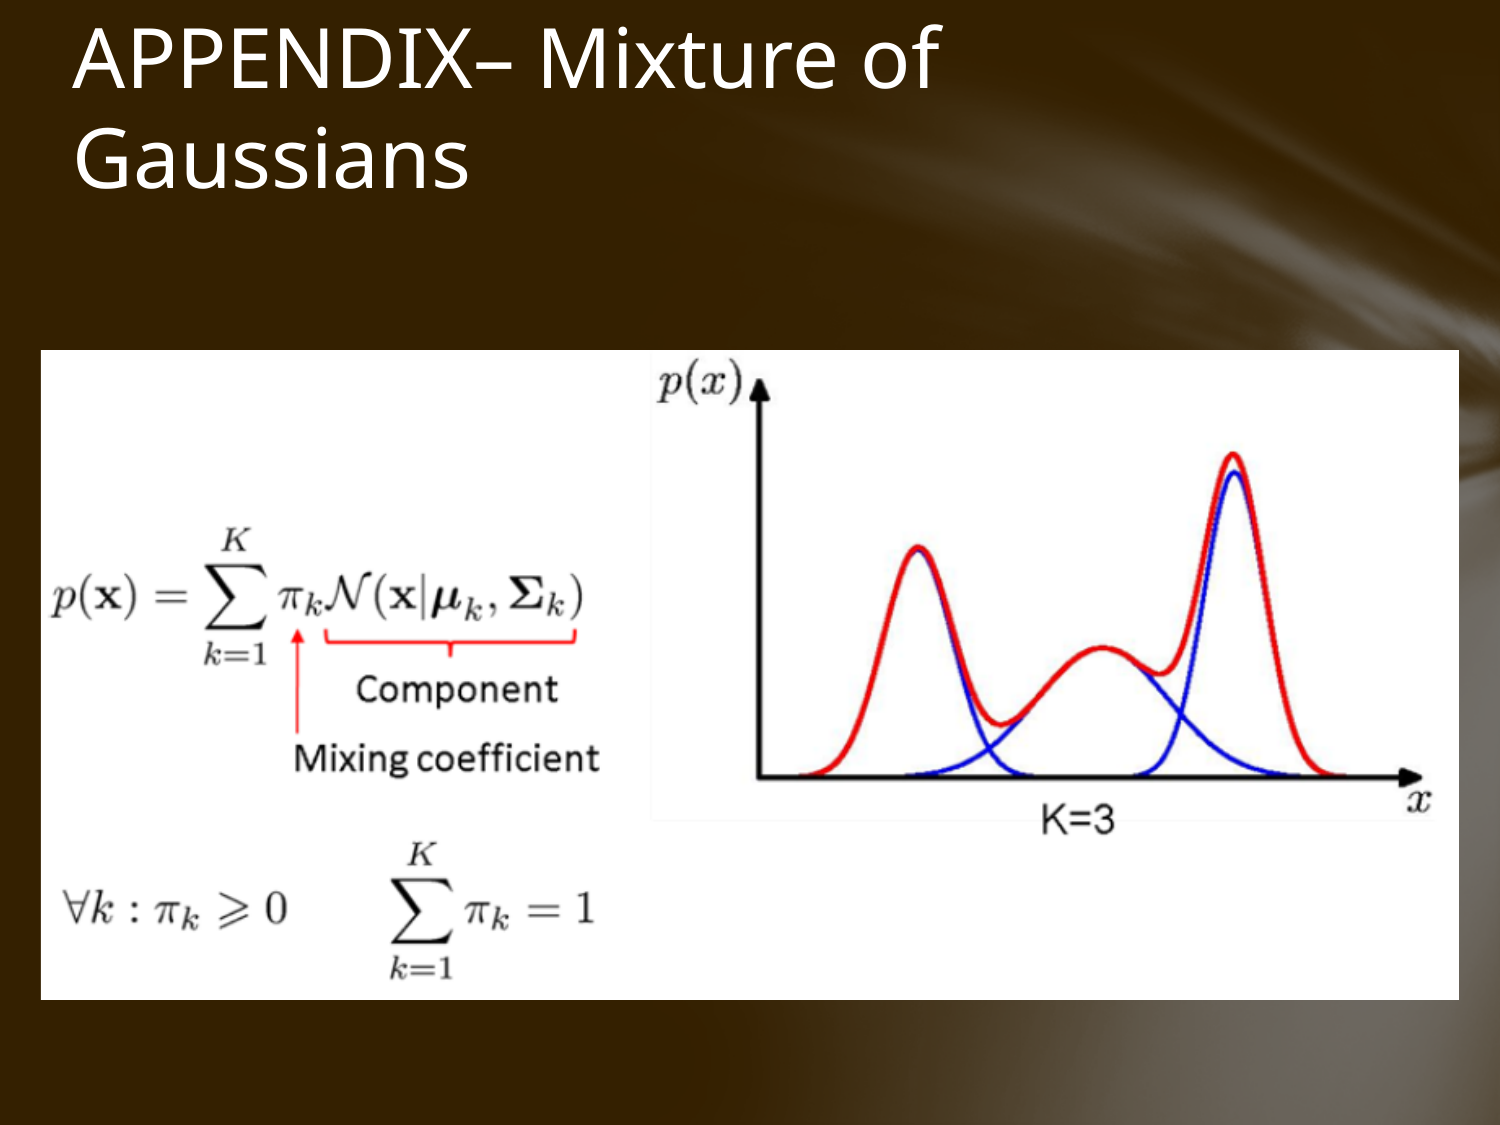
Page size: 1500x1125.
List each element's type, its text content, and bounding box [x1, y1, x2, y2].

picture [40, 349, 1460, 1001]
title APPENDIX– Mixture of Gaussians [57, 37, 1318, 213]
